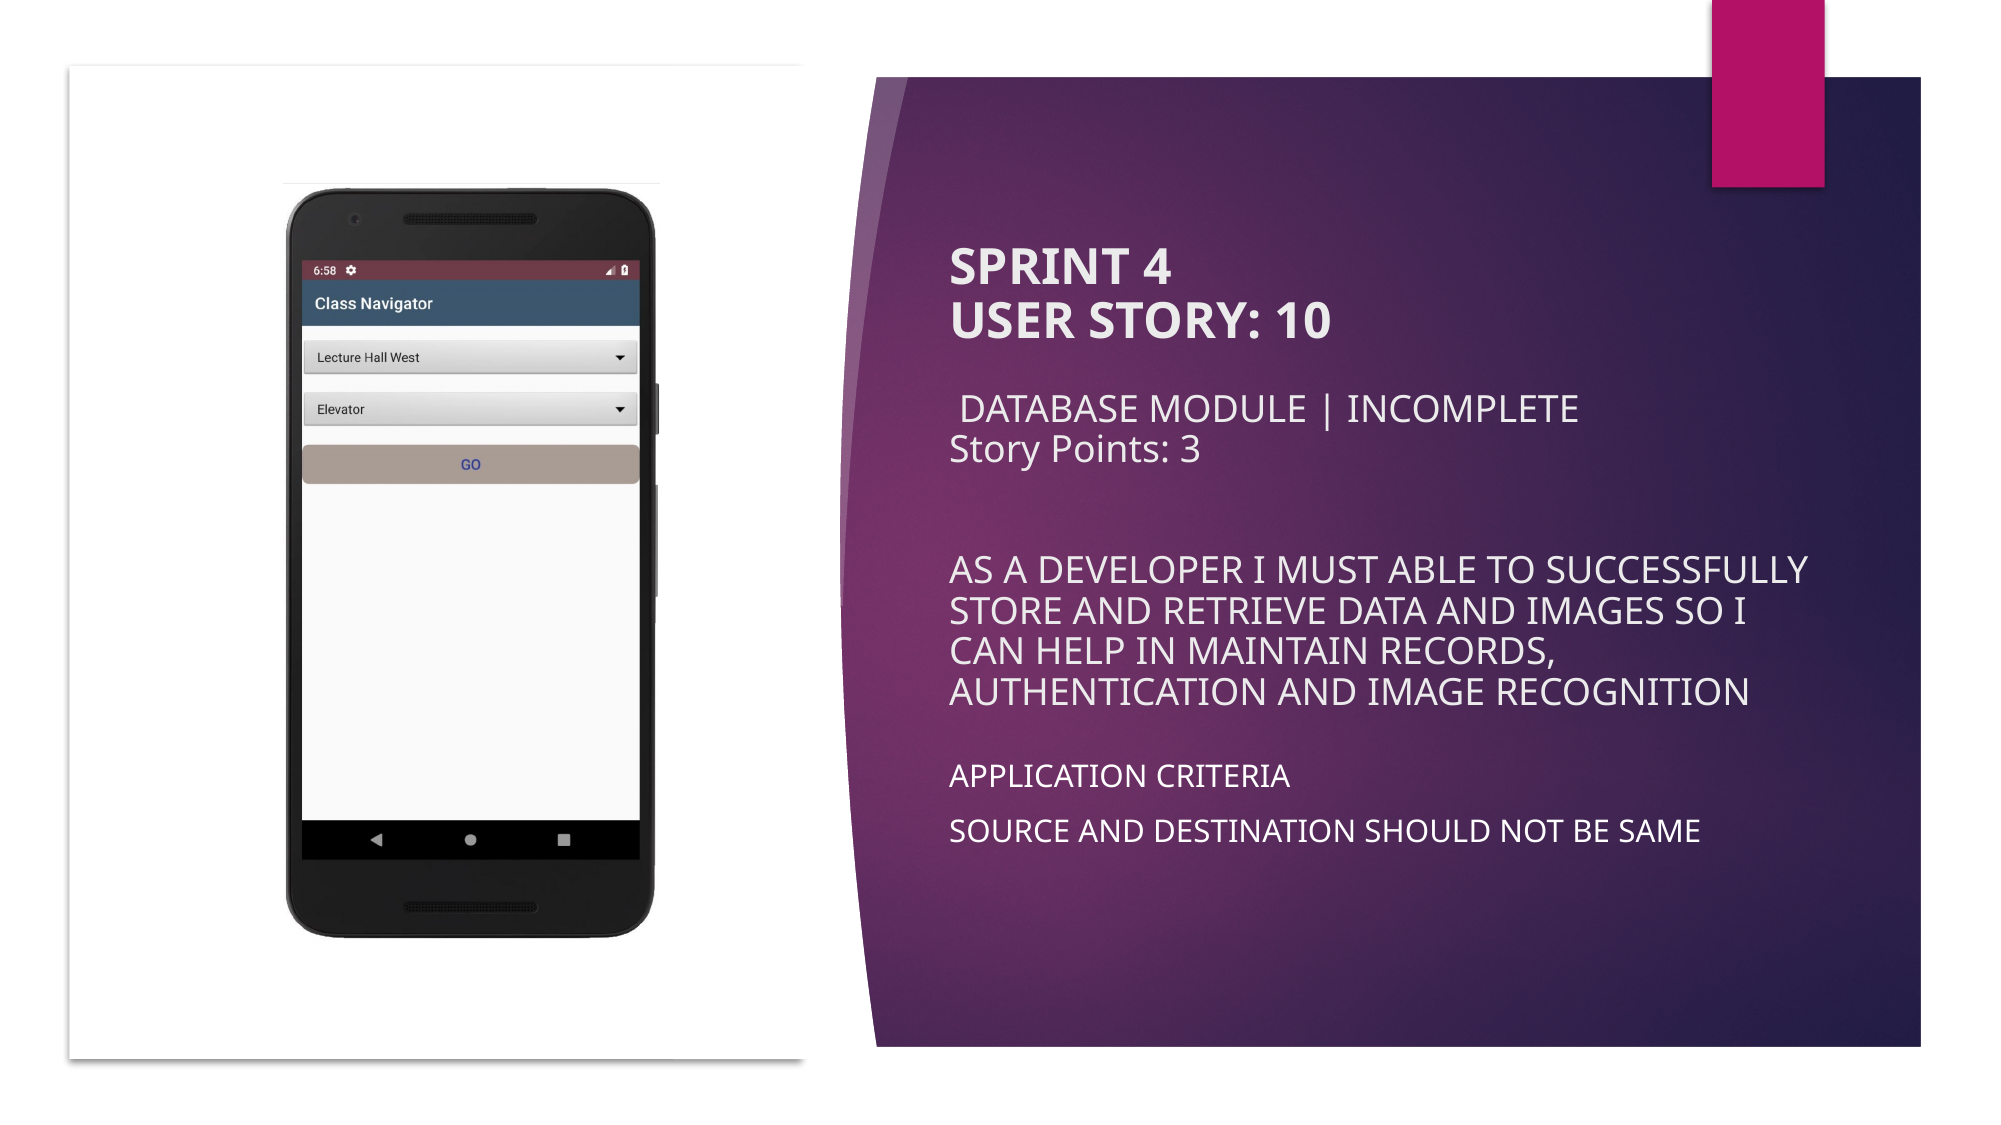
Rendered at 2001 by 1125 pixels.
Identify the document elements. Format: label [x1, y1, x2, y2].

text_box [0, 0, 2000, 1125]
picture [283, 182, 660, 943]
text_box [69, 64, 889, 1060]
